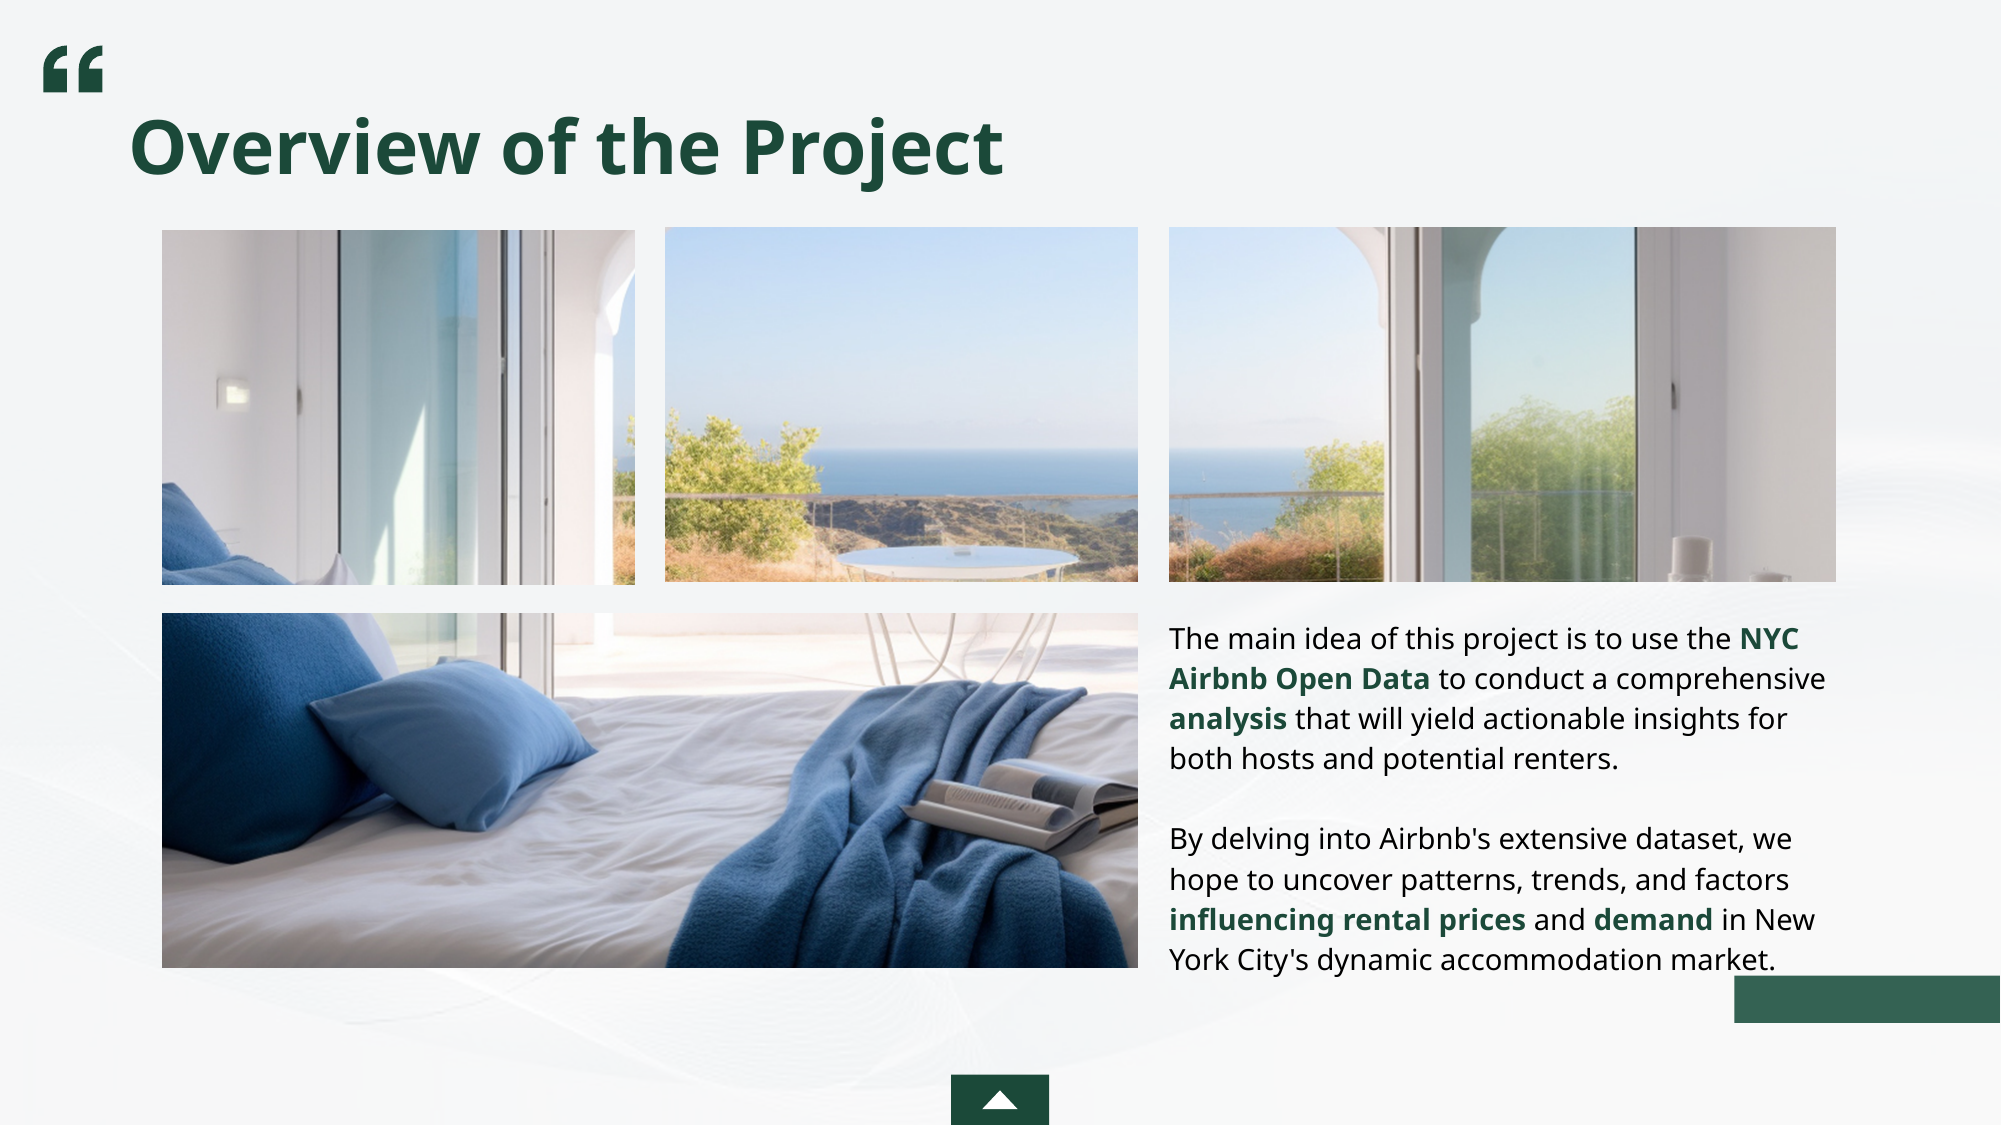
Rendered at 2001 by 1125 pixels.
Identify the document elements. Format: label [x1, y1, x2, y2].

text_box [950, 1074, 1050, 1125]
picture [0, 0, 2000, 1125]
